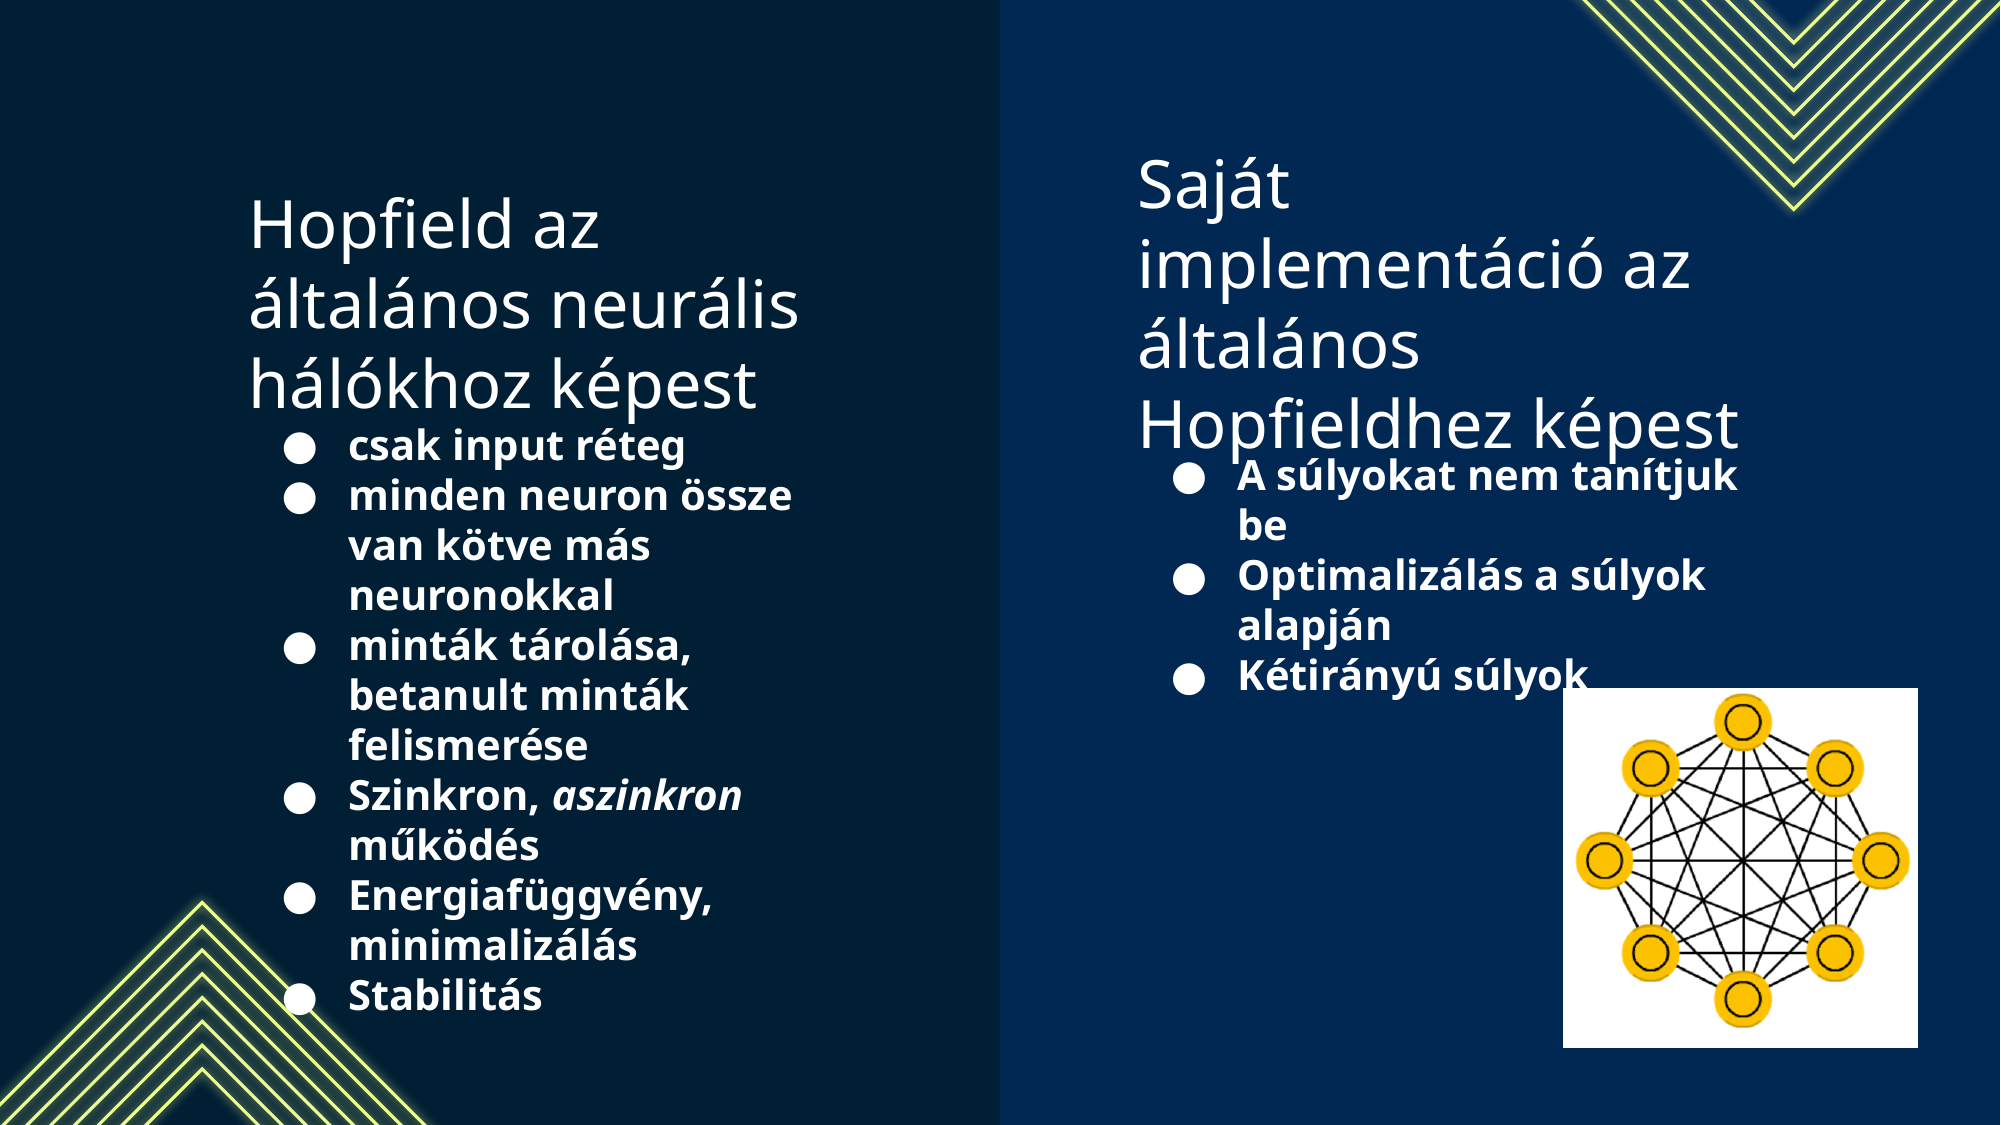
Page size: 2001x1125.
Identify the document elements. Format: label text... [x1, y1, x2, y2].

list A súlyokat nem tanítjuk be Optimalizálás a súlyok alapján Kétirányú súlyok [1122, 469, 1804, 678]
list csak input réteg minden neuron össze van kötve más neuronokkal minták tárolása, betanult minták felismerése Szinkron, aszinkron működés Energiafüggvény, minimalizálás Stabilitás [233, 481, 869, 1007]
picture [1563, 688, 1918, 1048]
title Saját implementáció az általános Hopfieldhez képest [1122, 205, 1759, 399]
title Hopfield az általános neurális hálókhoz képest [233, 233, 878, 372]
